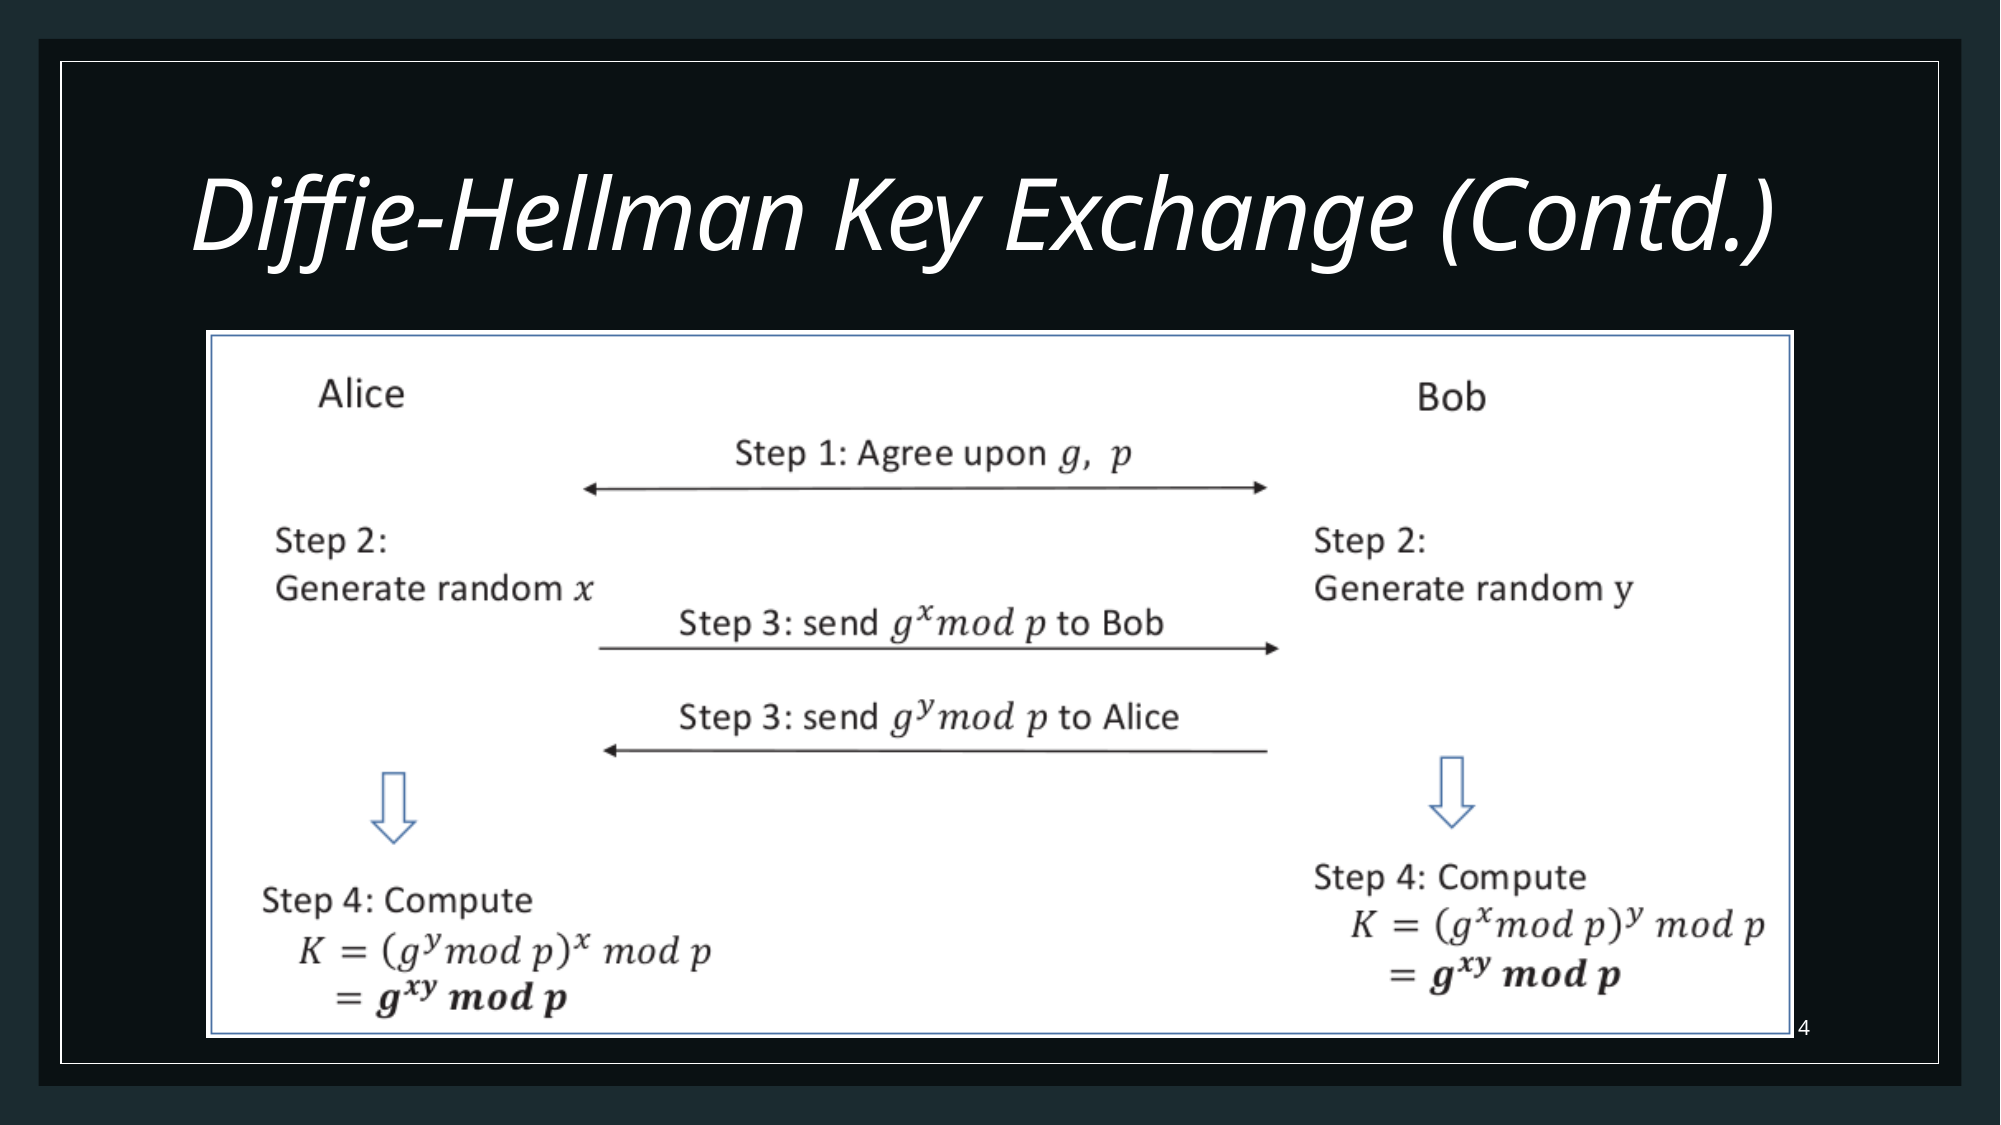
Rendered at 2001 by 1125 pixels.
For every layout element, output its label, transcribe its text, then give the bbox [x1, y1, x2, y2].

title Diffie-Hellman Key Exchange (Contd.) [174, 105, 1825, 331]
picture [206, 330, 1794, 1038]
slide_number 4 [1687, 990, 1825, 1050]
